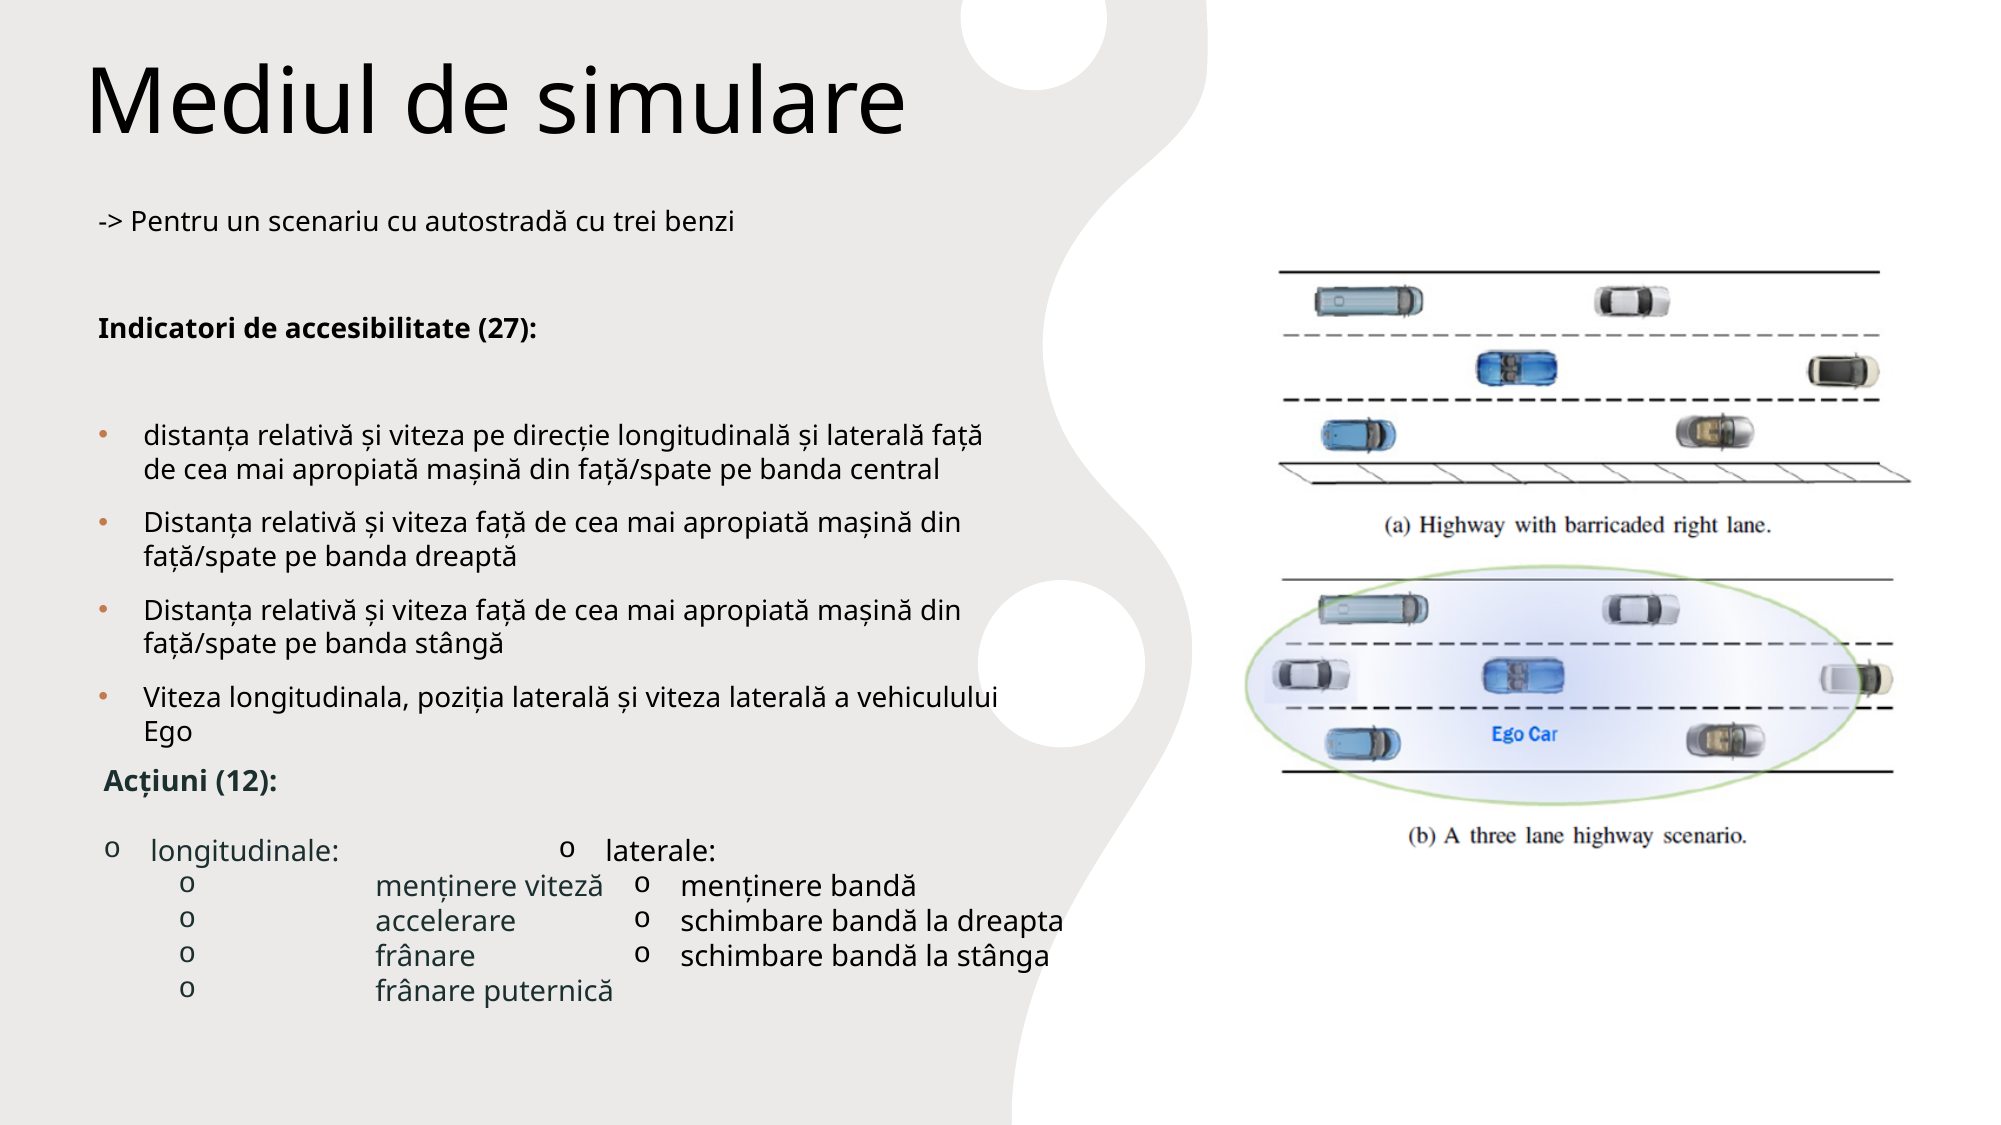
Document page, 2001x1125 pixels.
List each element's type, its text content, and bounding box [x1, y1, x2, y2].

text_box [959, 0, 1109, 92]
title Mediul de simulare [69, 20, 980, 160]
list -> Pentru un scenariu cu autostradă cu trei benzi Indicatori de accesibilitate (27): distanța relativă și viteza pe direcție longitudinală și laterală față de cea mai apropiată mașină din față/spate pe banda central Distanța relativă și viteza față de cea mai apropiată mașină din față/spate pe banda dreaptă Distanța relativă și viteza față de cea mai apropiată mașină din față/spate pe banda stângă Viteza longitudinala, poziția laterală și viteza laterală a vehiculului Ego [83, 195, 1029, 764]
text_box Acțiuni (12): longitudinale: menținere viteză accelerare frânare frânare puternică [88, 755, 885, 1050]
picture [1235, 233, 1940, 859]
text_box laterale: menținere bandă schimbare bandă la dreapta schimbare bandă la stânga [543, 824, 1274, 1015]
text_box [1010, 0, 2000, 1125]
text_box [0, 0, 1206, 1125]
